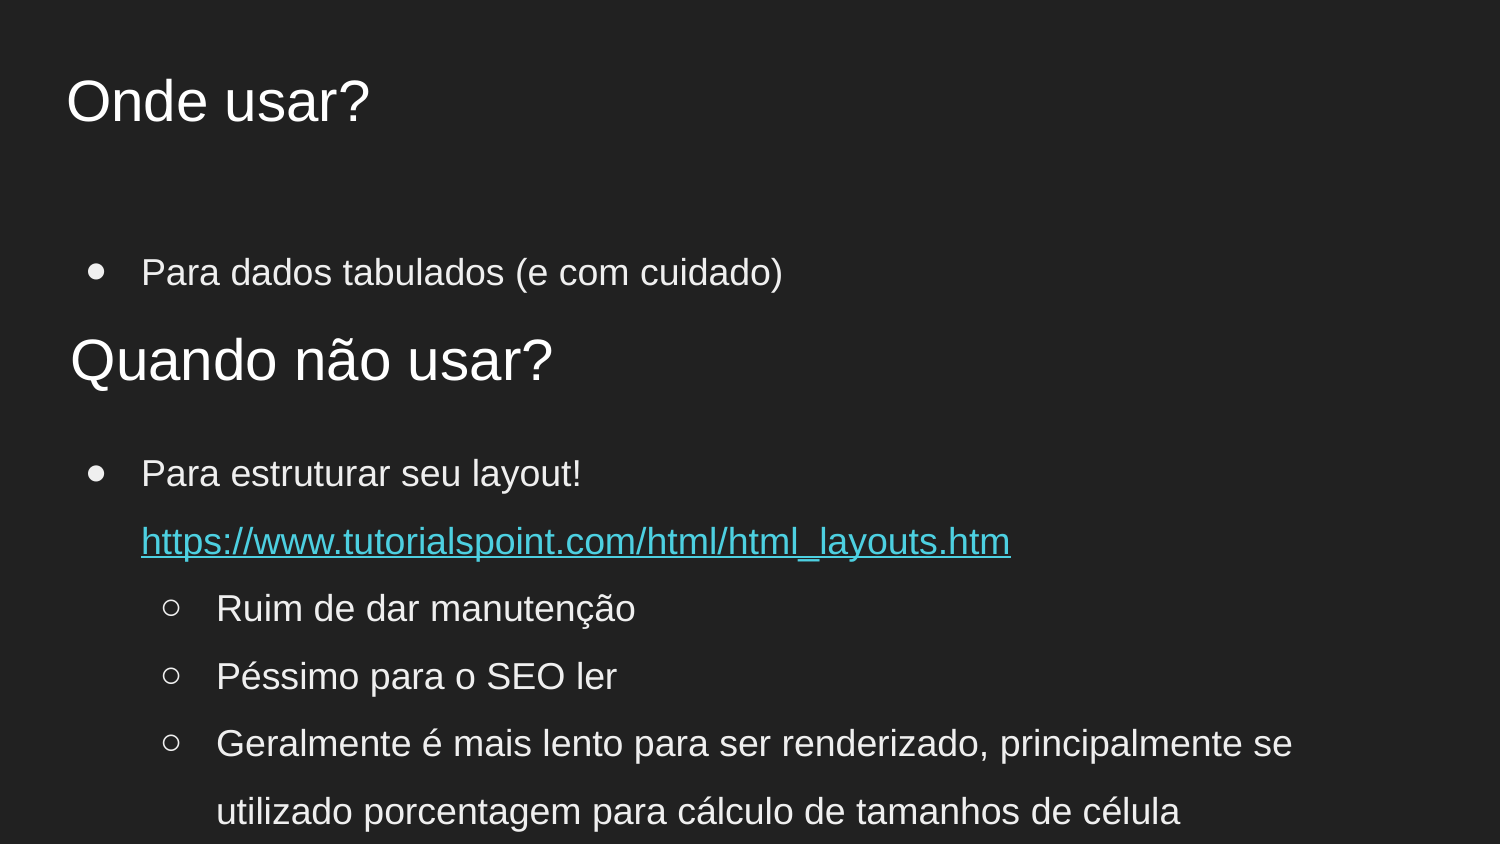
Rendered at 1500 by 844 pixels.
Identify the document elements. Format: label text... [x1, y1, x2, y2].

text_box Quando não usar? [55, 306, 1454, 401]
text_box Para dados tabulados (e com cuidado) Para estruturar seu layout! https://www.tutorialspoint.com/html/html_layouts.htm Ruim de dar manutenção Péssimo para o SEO ler Geralmente é mais lento para ser renderizado, principalmente se utilizado porcentagem para cálculo de tamanhos de célula [51, 210, 1449, 324]
text_box Onde usar? [51, 48, 1449, 142]
